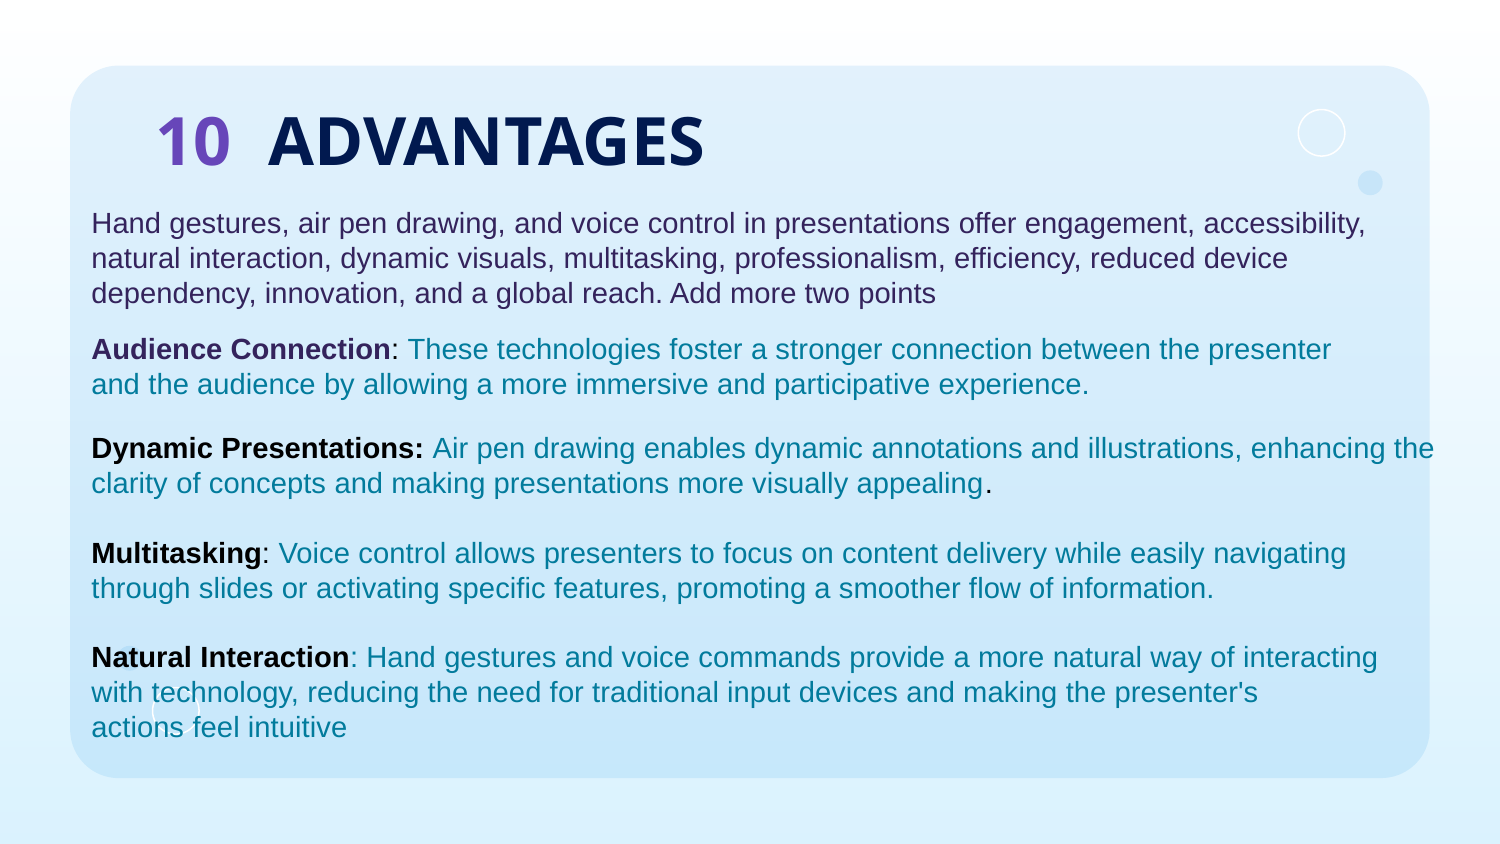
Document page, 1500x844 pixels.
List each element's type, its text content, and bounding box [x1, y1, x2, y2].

text_box Multitasking: Voice control allows presenters to focus on content delivery while easily navigating through slides or activating specific features, promoting a smoother flow of information. [76, 526, 1459, 612]
text_box ADVANTAGES [278, 91, 1412, 186]
text_box Dynamic Presentations: Air pen drawing enables dynamic annotations and illustrations, enhancing the clarity of concepts and making presentations more visually appealing. [76, 421, 1500, 507]
text_box Audience Connection: These technologies foster a stronger connection between the presenter and the audience by allowing a more immersive and participative experience. [76, 322, 1388, 408]
text_box 10 [123, 91, 278, 186]
text_box Natural Interaction: Hand gestures and voice commands provide a more natural way of interacting with technology, reducing the need for traditional input devices and making the presenter's actions feel intuitive [76, 631, 1436, 752]
text_box Hand gestures, air pen drawing, and voice control in presentations offer engagement, accessibility, natural interaction, dynamic visuals, multitasking, professionalism, efficiency, reduced device dependency, innovation, and a global reach. Add more two points [76, 197, 1471, 317]
